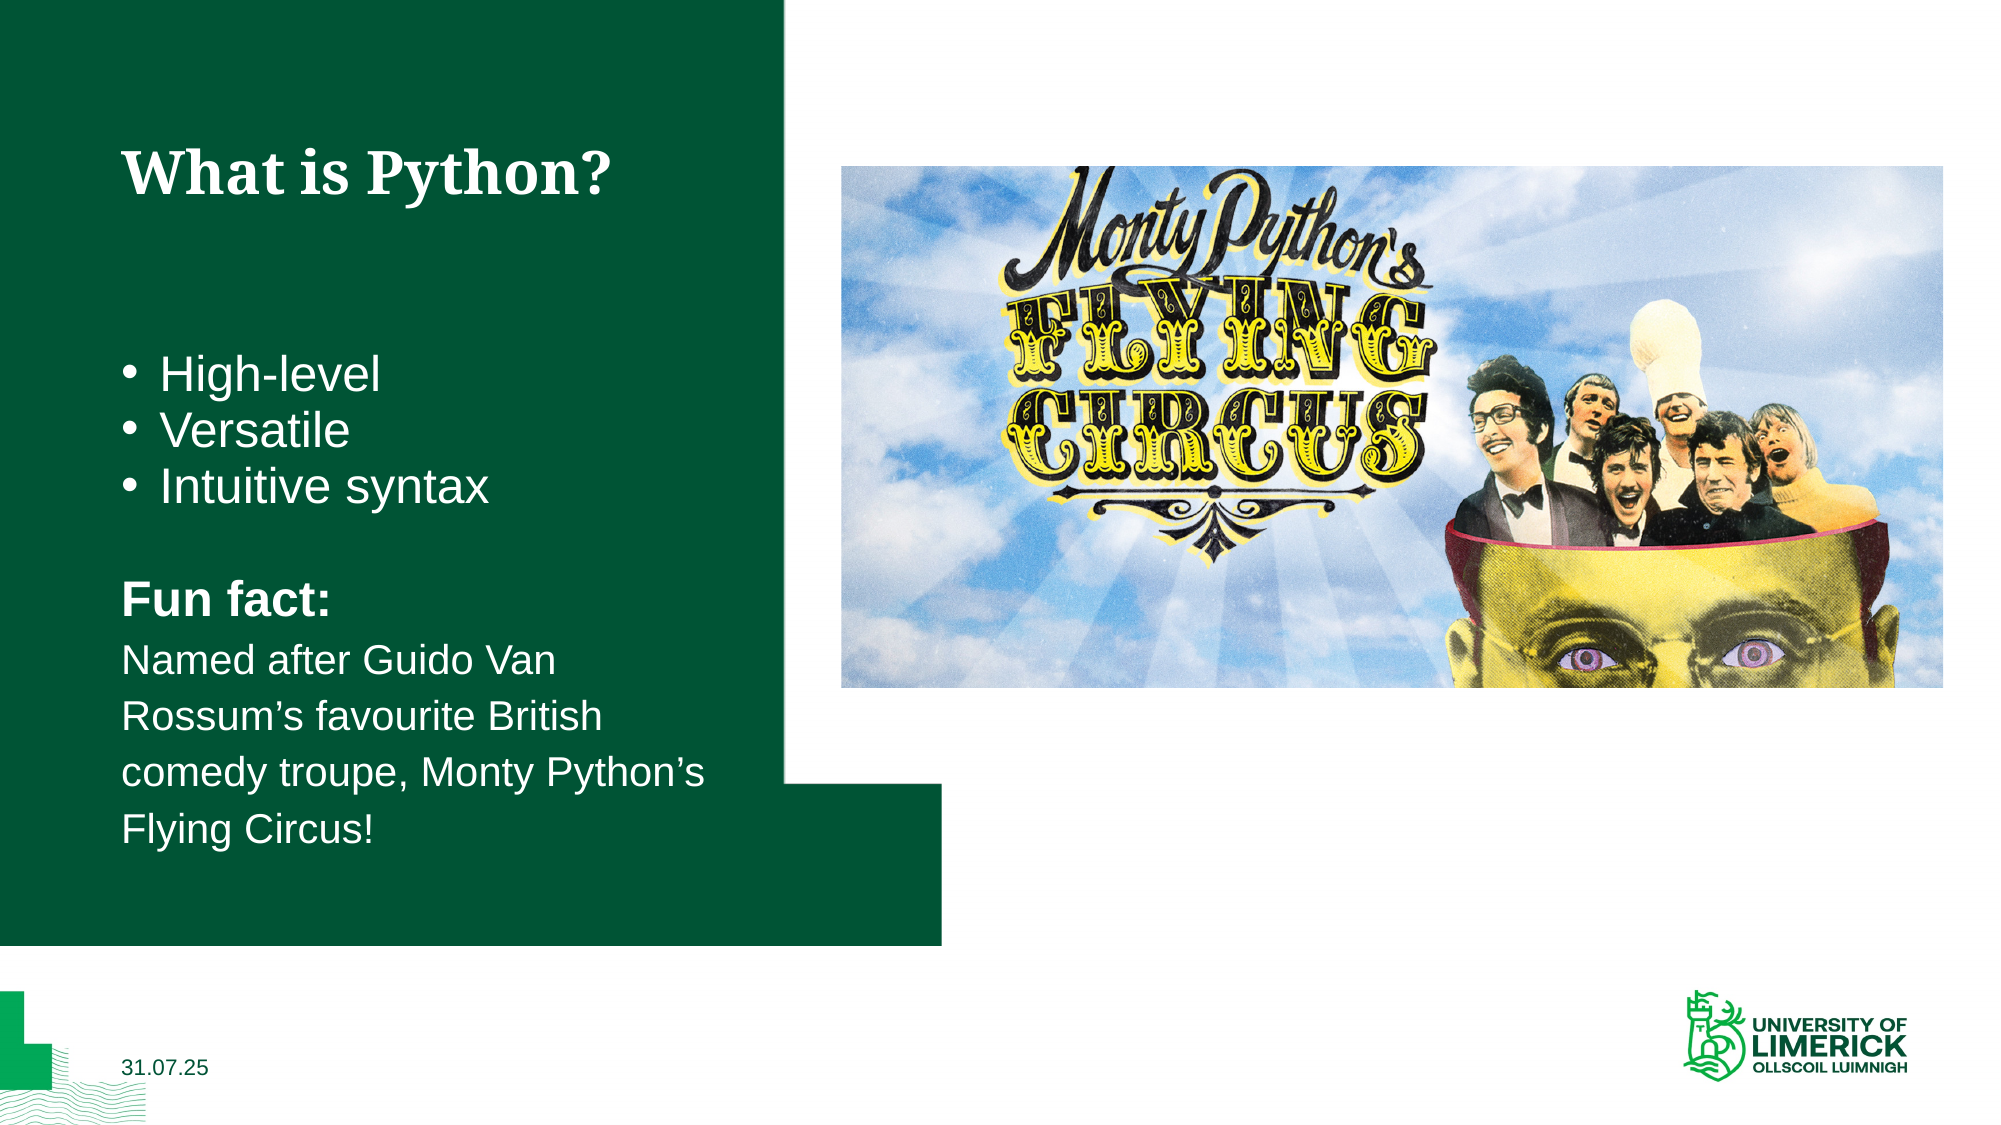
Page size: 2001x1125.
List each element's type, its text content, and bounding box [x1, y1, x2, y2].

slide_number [106, 1036, 557, 1097]
picture [0, 0, 2001, 1125]
title What is Python? [106, 135, 752, 294]
list High-level Versatile Intuitive syntax Fun fact: Named after Guido Van Rossum’s favourite British comedy troupe, Monty Python’s Flying Circus! [106, 337, 752, 918]
